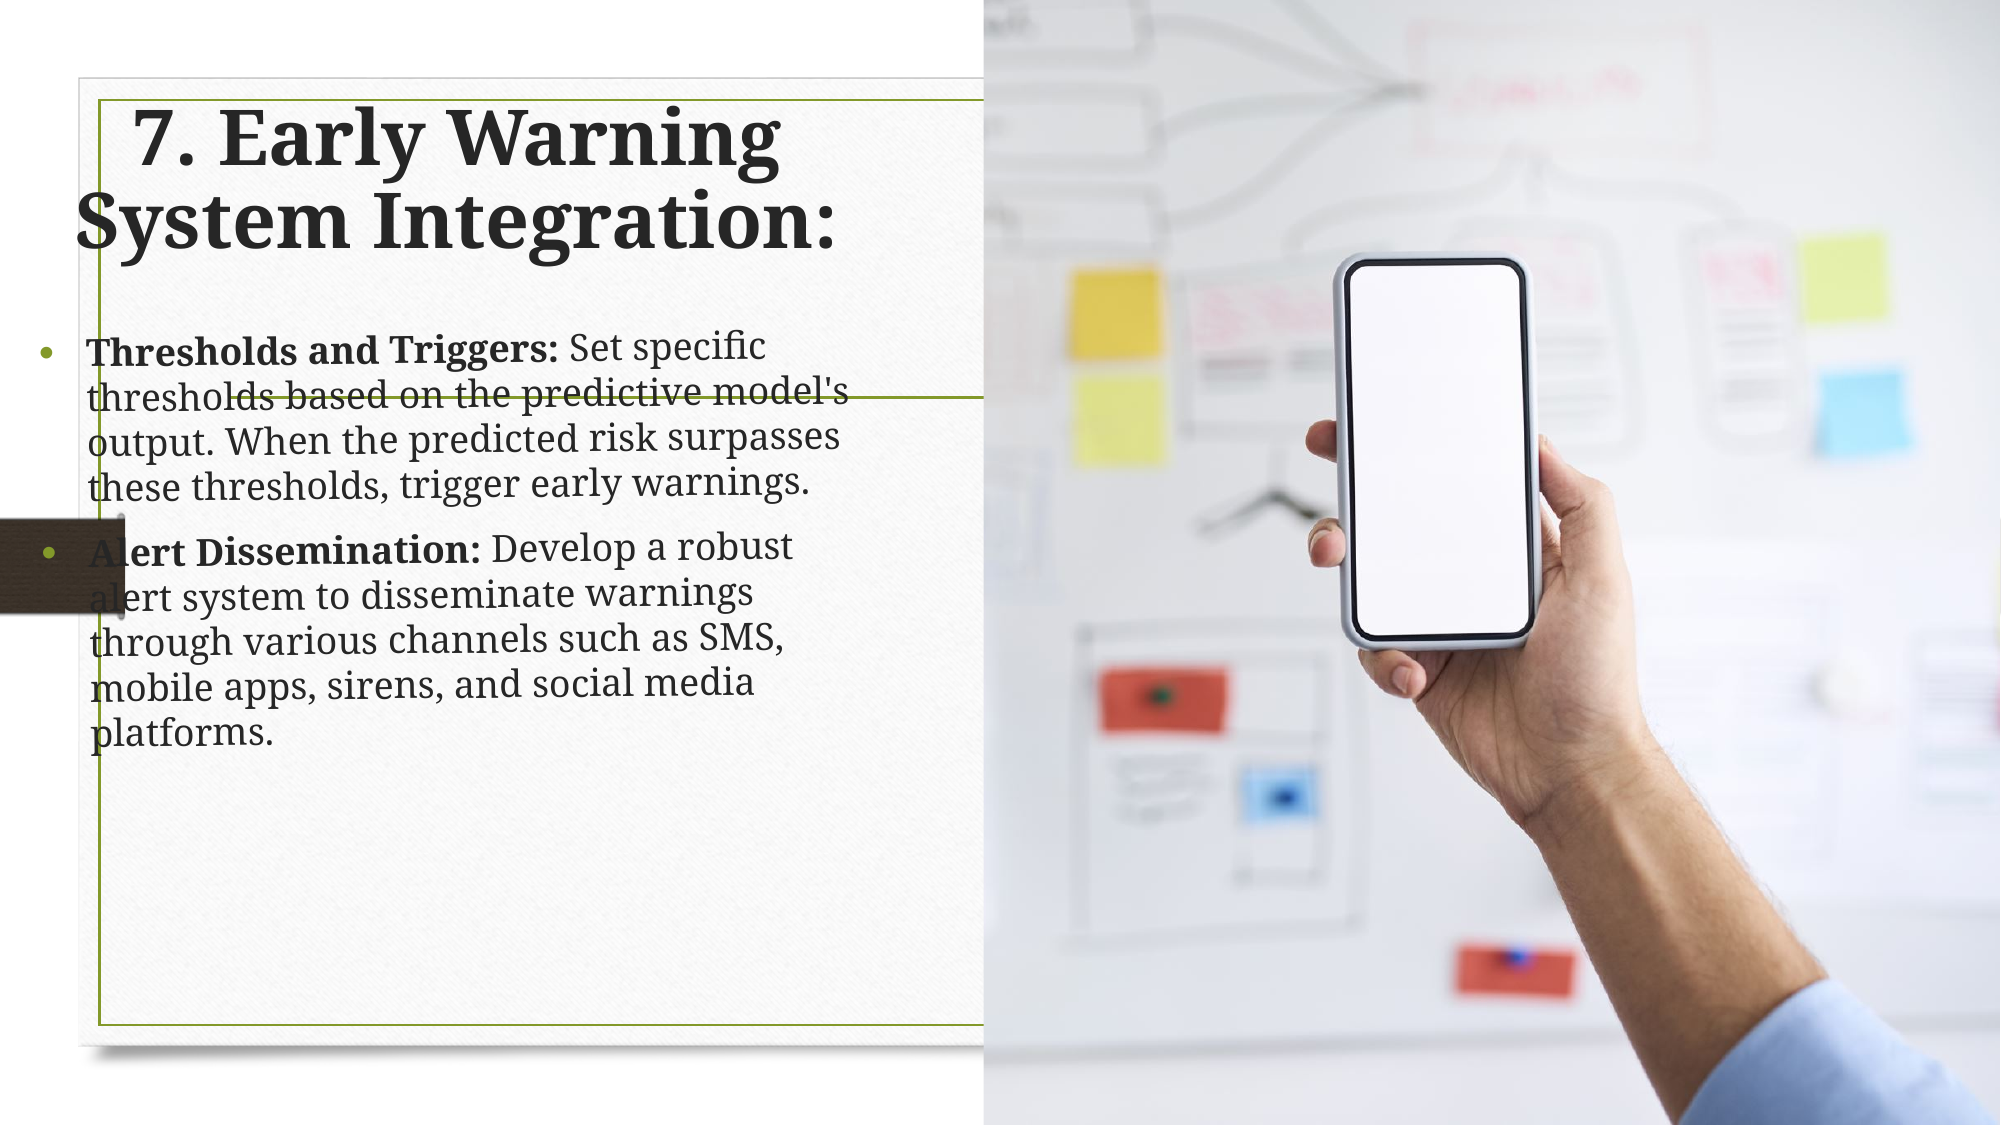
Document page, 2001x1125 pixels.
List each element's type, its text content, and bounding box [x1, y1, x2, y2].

list Thresholds and Triggers: Set specific thresholds based on the predictive model's output. When the predicted risk surpasses these thresholds, trigger early warnings. Alert Dissemination: Develop a robust alert system to disseminate warnings through various channels such as SMS, mobile apps, sirens, and social media platforms. [23, 312, 894, 848]
picture [0, 0, 2001, 1125]
title 7. Early Warning System Integration: [0, 91, 917, 354]
